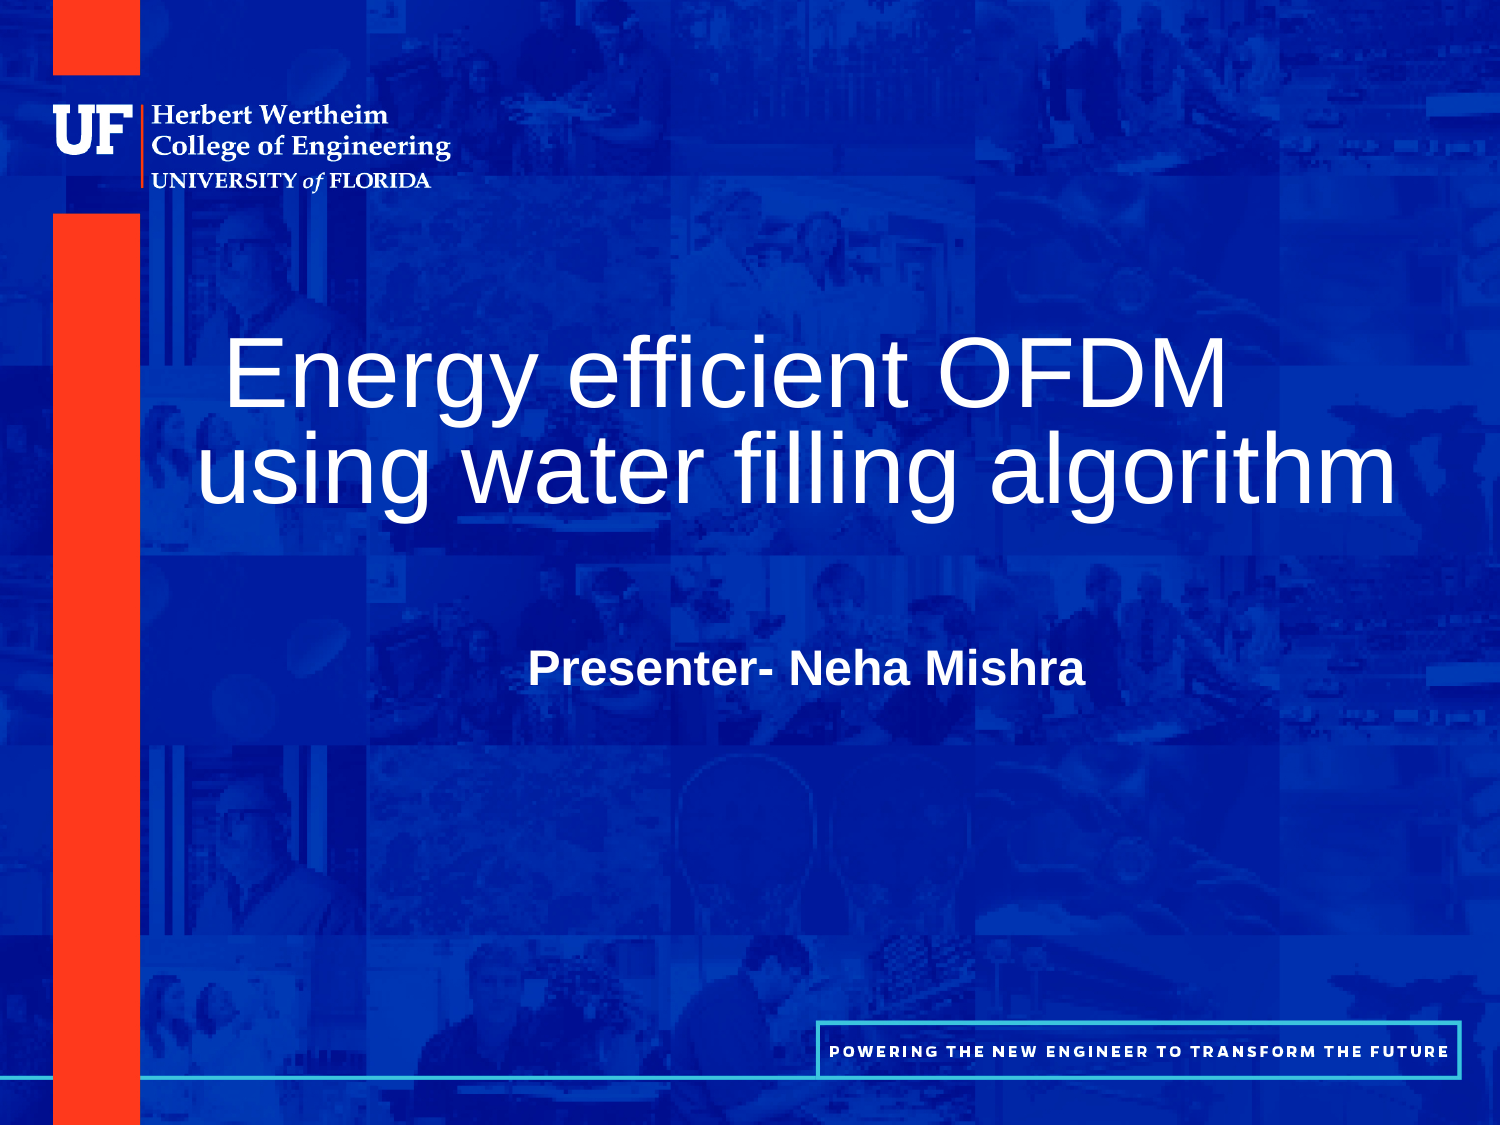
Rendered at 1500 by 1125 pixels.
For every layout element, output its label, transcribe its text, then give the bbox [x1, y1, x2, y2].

title Energy efficient OFDM using water filling algorithm [180, 227, 1470, 520]
picture [0, 0, 1500, 1125]
list Presenter- Neha Mishra [180, 628, 1433, 799]
